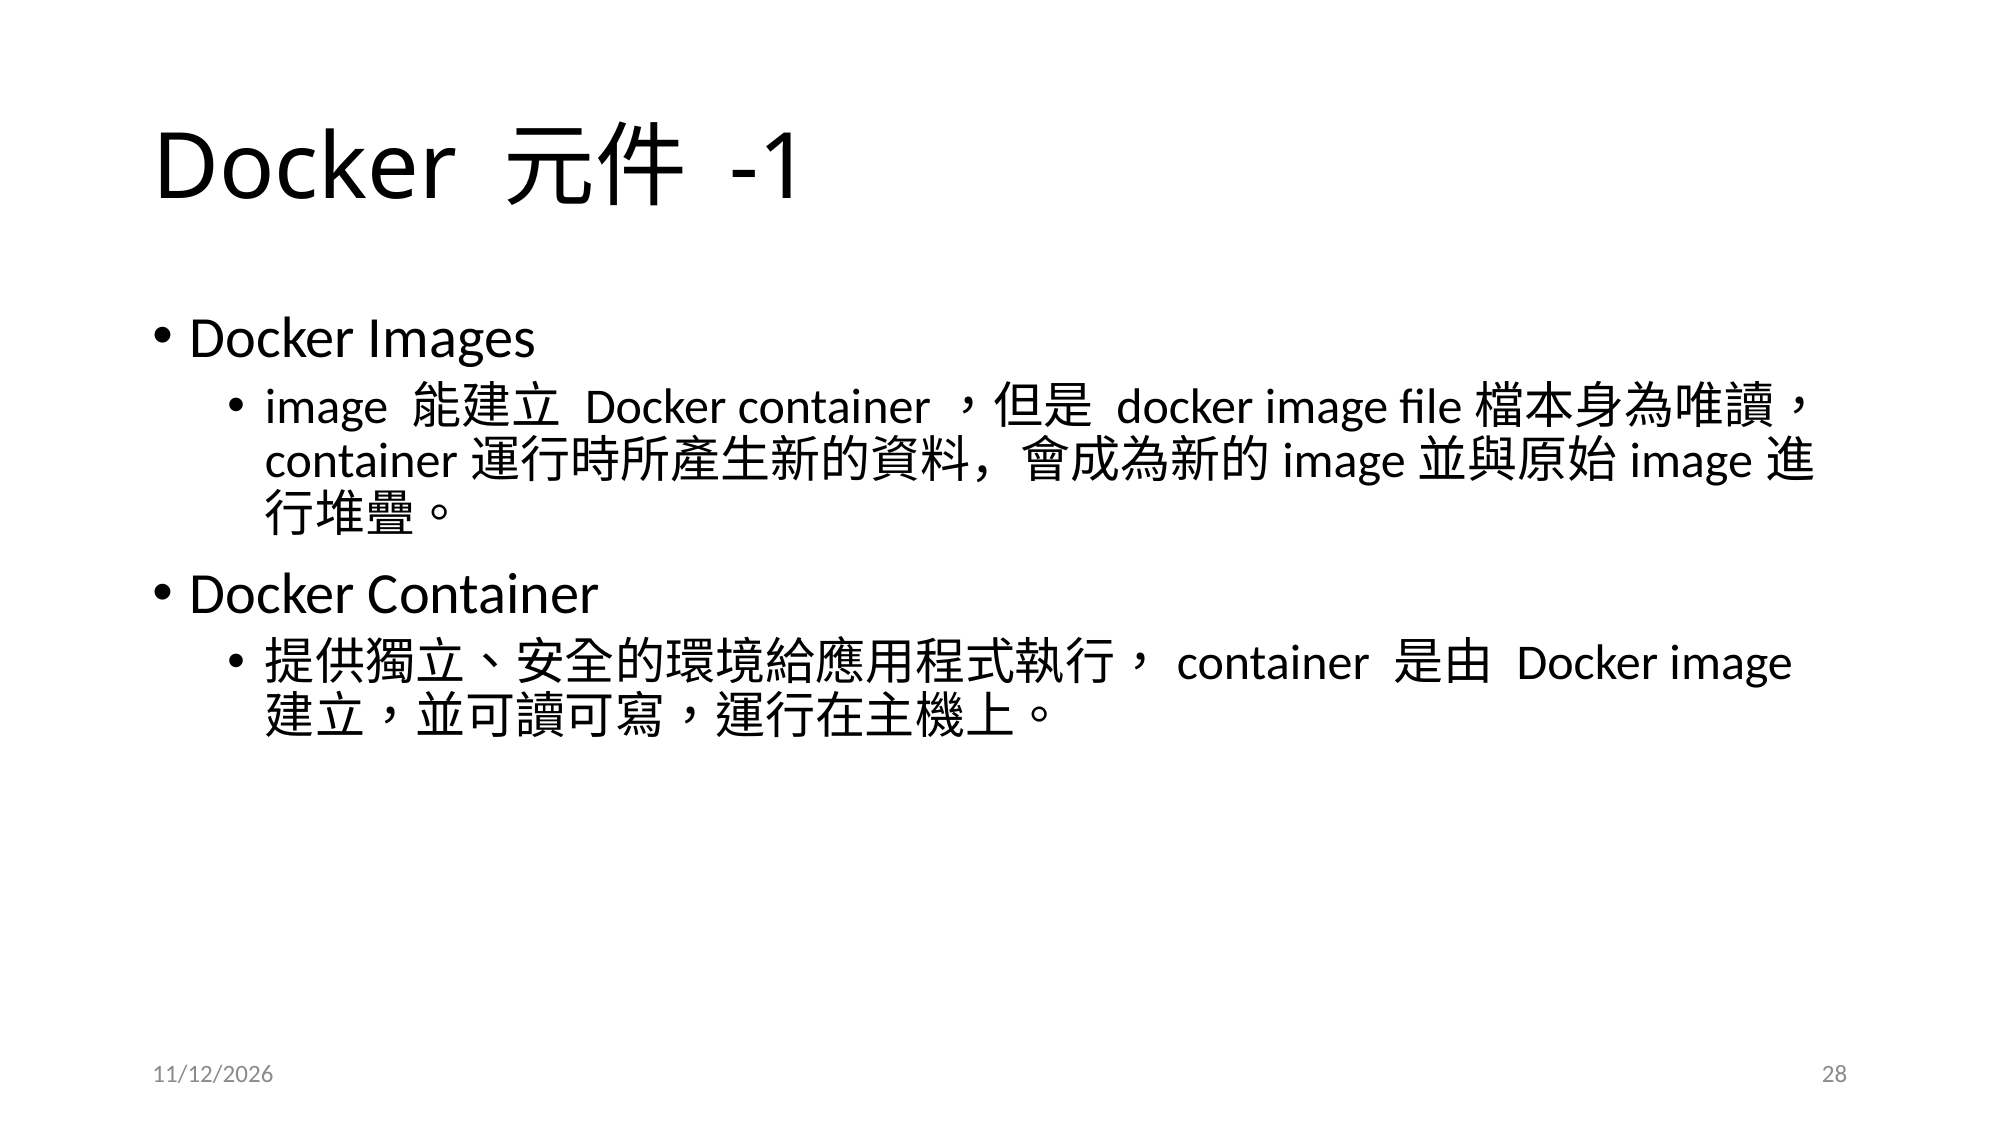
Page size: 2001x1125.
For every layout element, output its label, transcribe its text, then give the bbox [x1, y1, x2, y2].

slide_number 28 [1412, 1042, 1863, 1103]
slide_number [137, 1042, 588, 1103]
title Docker 元件 -1 [137, 59, 1863, 278]
list Docker Images image 能建立 Docker container，但是 docker image file檔本身為唯讀，container運行時所產生新的資料，會成為新的image並與原始image進行堆疊。 Docker Container 提供獨立、安全的環境給應用程式執行，container 是由 Docker image 建立，並可讀可寫，運行在主機上。 [137, 299, 1863, 1014]
